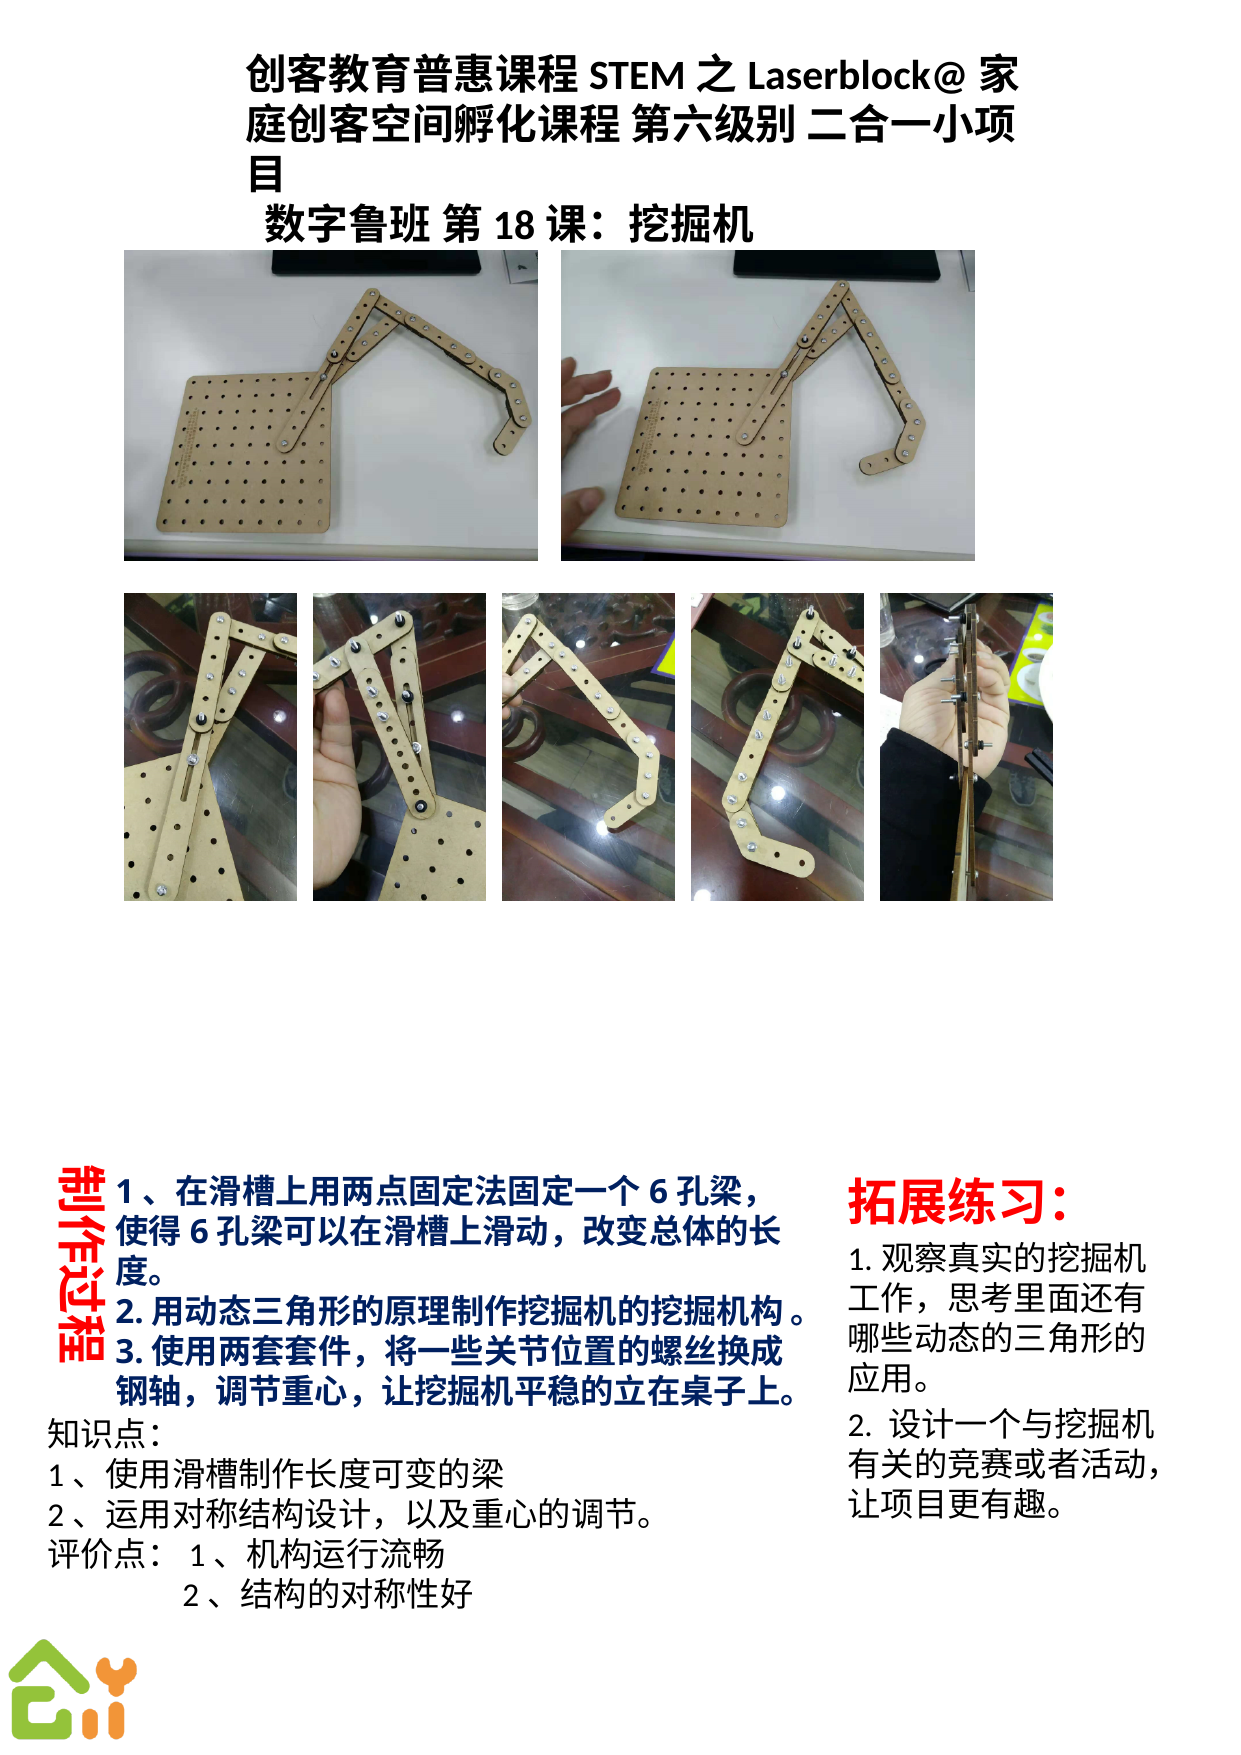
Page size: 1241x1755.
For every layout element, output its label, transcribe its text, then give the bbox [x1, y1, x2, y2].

text_box 制作过程 [29, 1149, 121, 1416]
text_box 拓展练习： 1.观察真实的挖掘机工作，思考里面还有哪些动态的三角形的应用。 2. 设计一个与挖掘机有关的竞赛或者活动，让项目更有趣。 [832, 1163, 1188, 1672]
text_box 知识点： 1、使用滑槽制作长度可变的梁 2、运用对称结构设计，以及重心的调节。 评价点：1、机构运行流畅 2、结构的对称性好 [32, 1405, 832, 1621]
picture [123, 593, 298, 901]
picture [0, 1626, 147, 1755]
picture [312, 593, 486, 901]
picture [690, 593, 865, 901]
picture [879, 593, 1053, 901]
picture [123, 250, 538, 562]
picture [560, 250, 975, 562]
text_box 创客教育普惠课程STEM之Laserblock@家庭创客空间孵化课程 第六级别 二合一小项目 数字鲁班 第18课：挖掘机 [230, 40, 1041, 256]
text_box 1、在滑槽上用两点固定法固定一个6孔梁，使得6孔梁可以在滑槽上滑动，改变总体的长度。 2.用动态三角形的原理制作挖掘机的挖掘机构 。 3.使用两套套件，将一些关节位置的螺丝换成钢轴，调节重心，让挖掘机平稳的立在桌子上。 [100, 1163, 810, 1405]
picture [501, 593, 676, 901]
